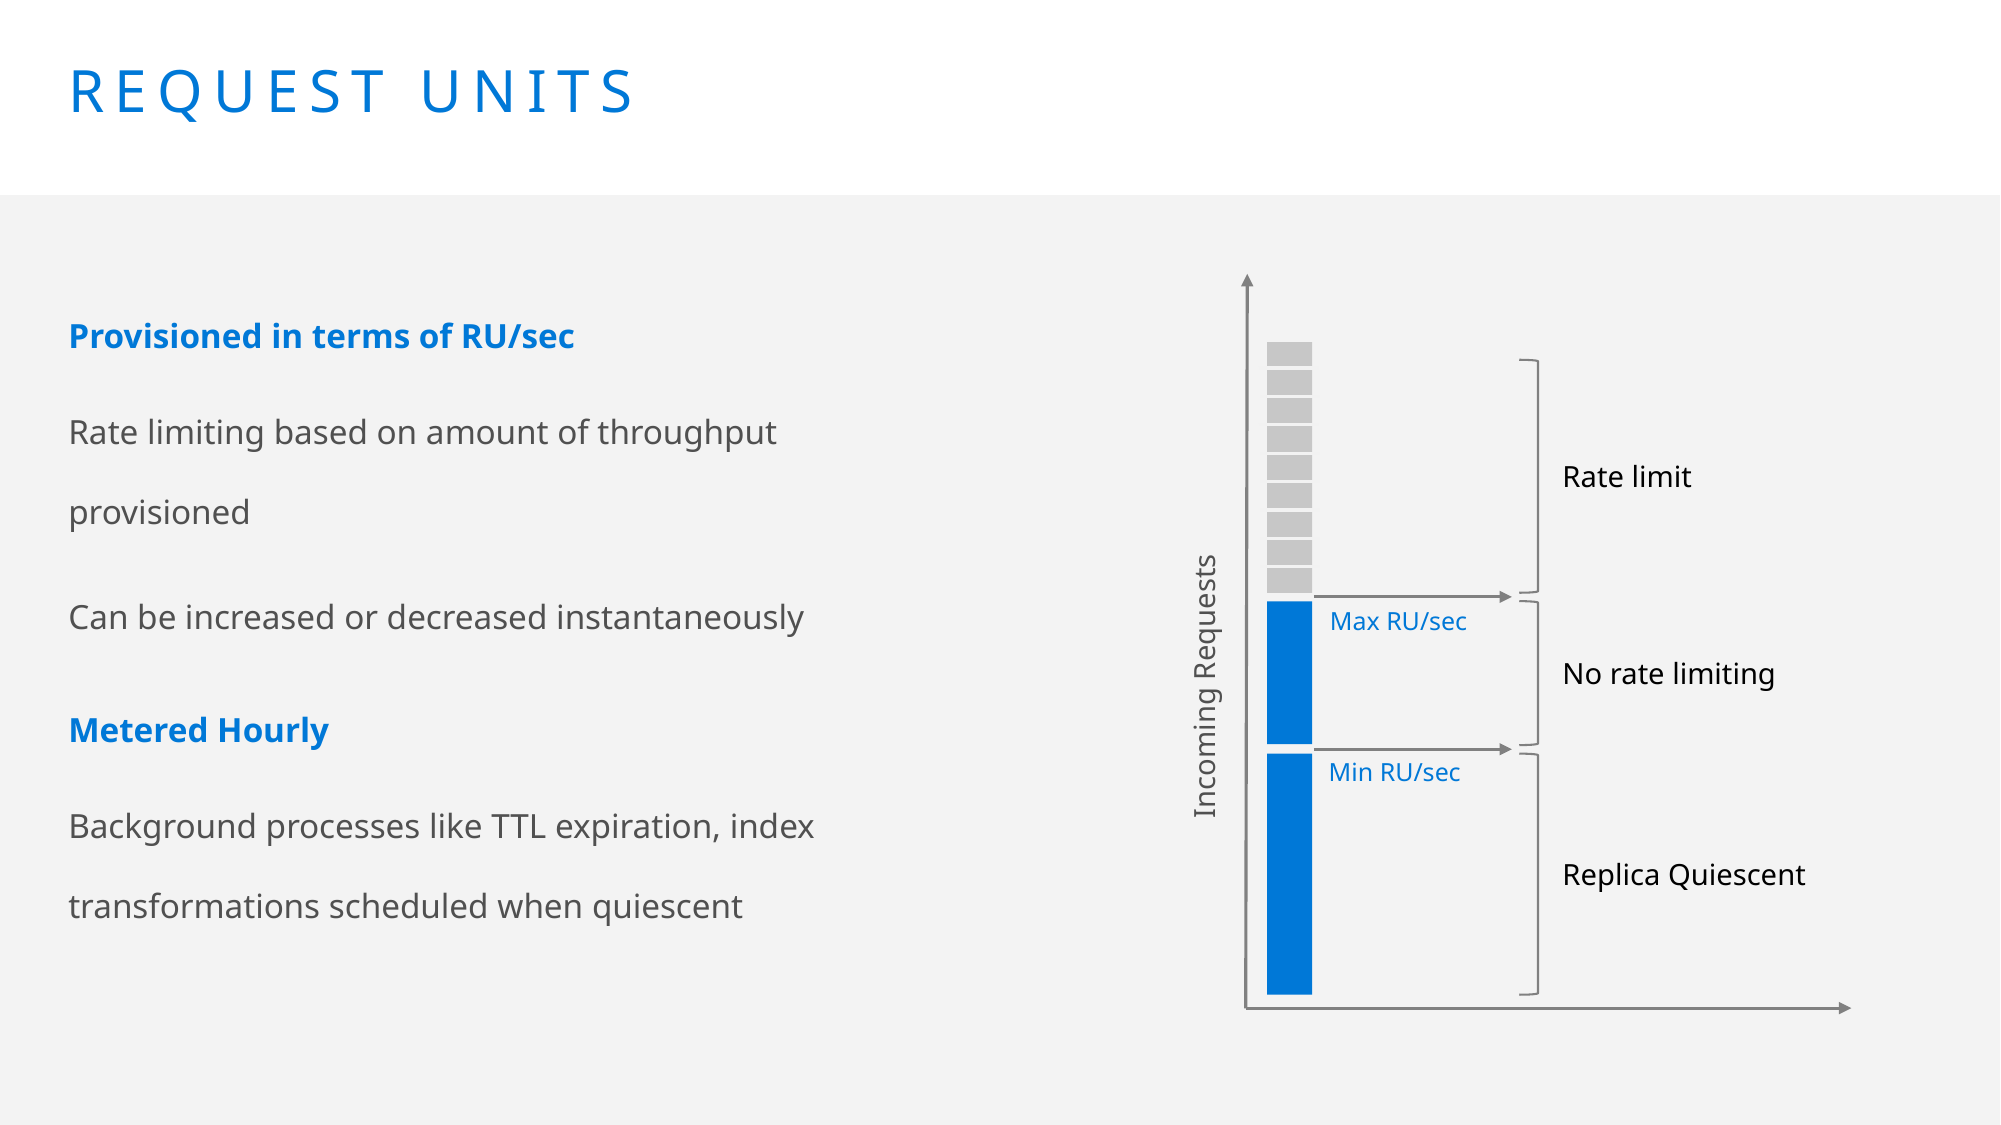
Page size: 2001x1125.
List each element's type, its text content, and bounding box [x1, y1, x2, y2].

text_box [1519, 358, 1539, 594]
text_box [1266, 568, 1313, 594]
text_box No rate limiting [1547, 647, 1834, 698]
text_box [1266, 601, 1313, 745]
text_box [1266, 341, 1313, 366]
list Provisioned in terms of RU/sec Rate limiting based on amount of throughput provisioned Can be increased or decreased instantaneously Metered Hourly Background processes like TTL expiration, index transformations scheduled when quiescent [44, 259, 978, 941]
text_box Min RU/sec [1313, 750, 1499, 794]
text_box [1519, 600, 1539, 746]
text_box [1519, 752, 1539, 996]
text_box Incoming Requests [1178, 481, 1229, 892]
title Request Units [44, 47, 1957, 196]
text_box [1266, 753, 1313, 996]
text_box Replica Quiescent [1547, 848, 1849, 899]
text_box Max RU/sec [1315, 598, 1501, 643]
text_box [1258, 367, 1321, 568]
text_box Rate limit [1547, 451, 1743, 501]
